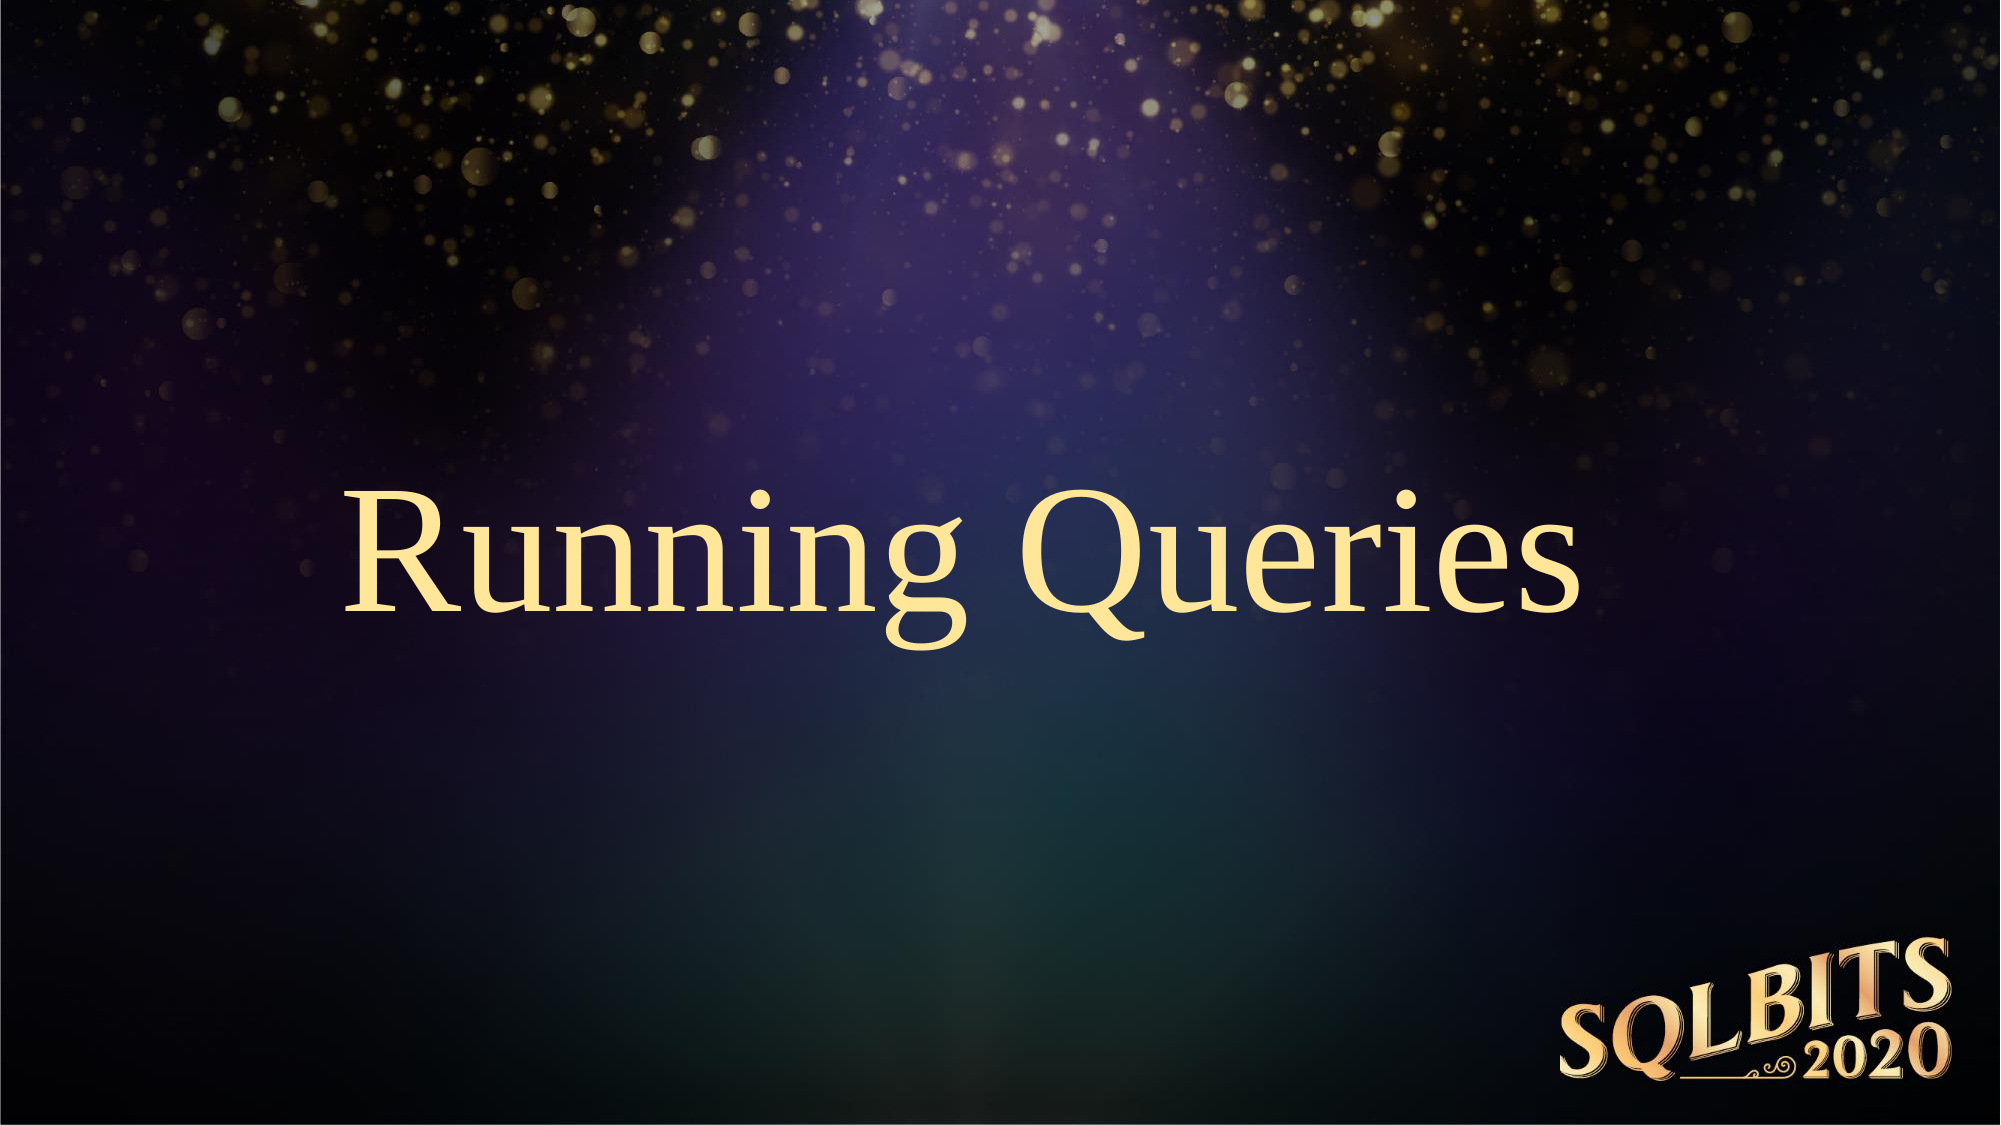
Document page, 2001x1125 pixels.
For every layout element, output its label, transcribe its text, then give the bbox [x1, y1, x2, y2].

picture [0, 0, 2000, 1125]
list Running Queries [0, 445, 1926, 680]
